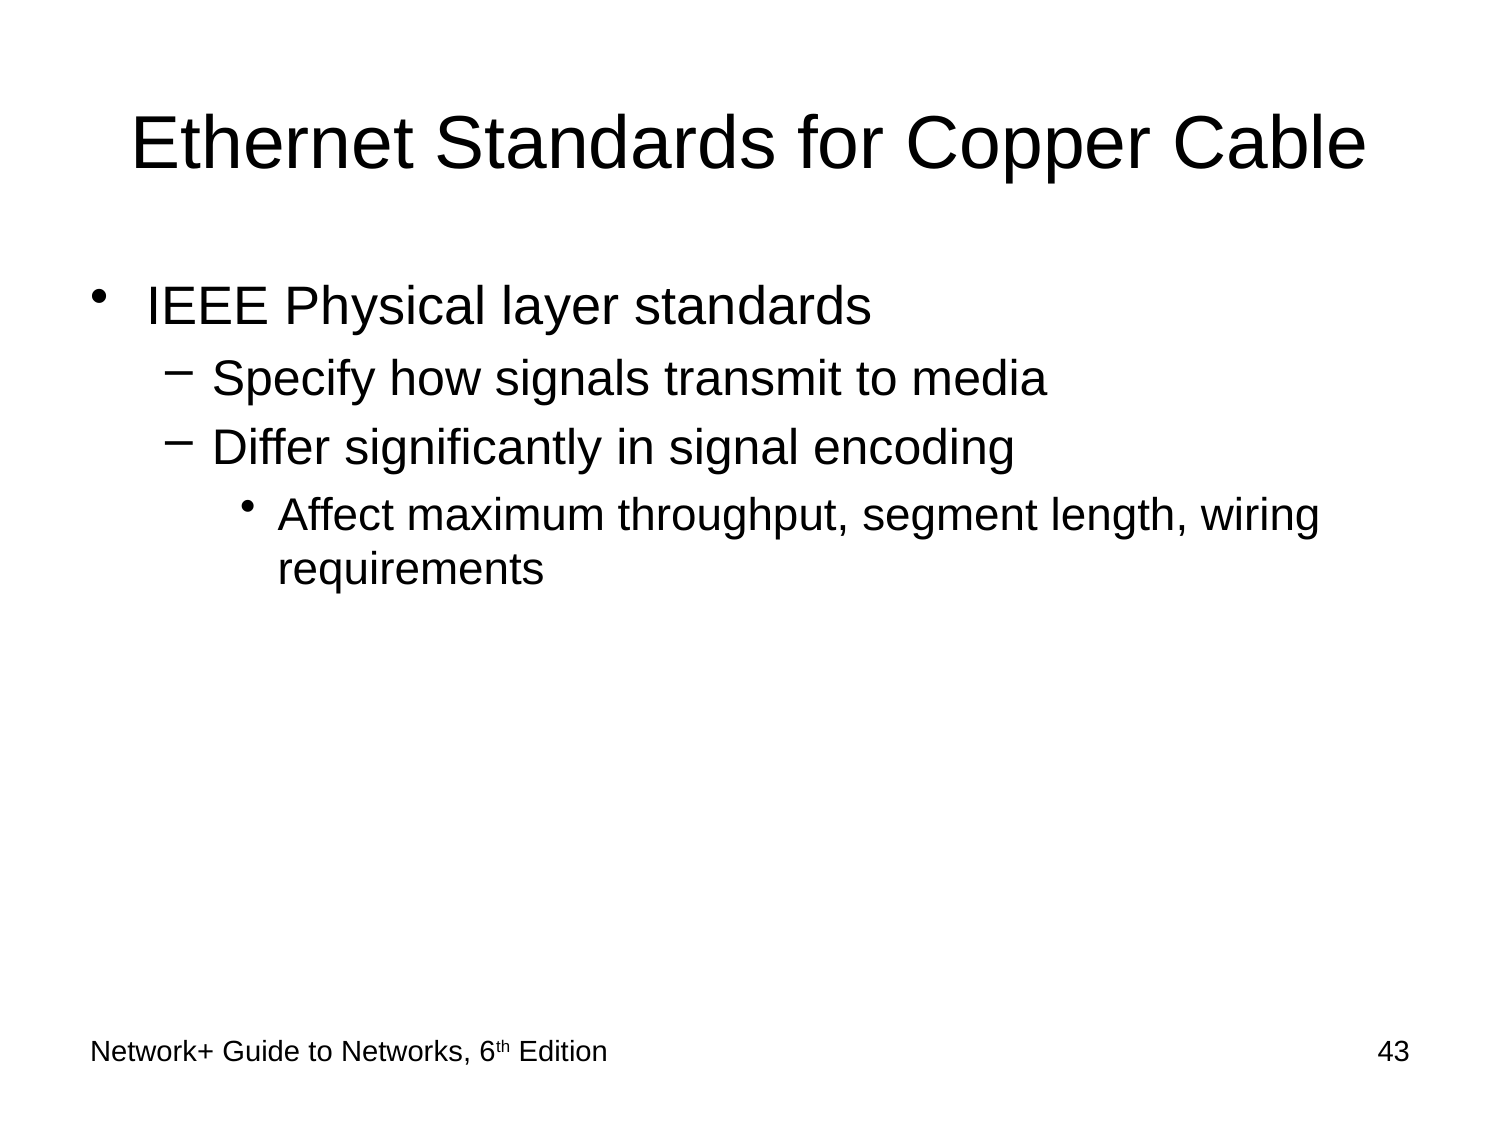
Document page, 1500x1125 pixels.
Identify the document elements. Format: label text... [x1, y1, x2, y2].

list IEEE Physical layer standards Specify how signals transmit to media Differ significantly in signal encoding Affect maximum throughput, segment length, wiring requirements [75, 262, 1425, 1005]
slide_number 43 [1074, 1024, 1426, 1103]
title Ethernet Standards for Copper Cable [75, 45, 1425, 233]
footer Network+ Guide to Networks, 6th Edition [74, 1024, 988, 1103]
